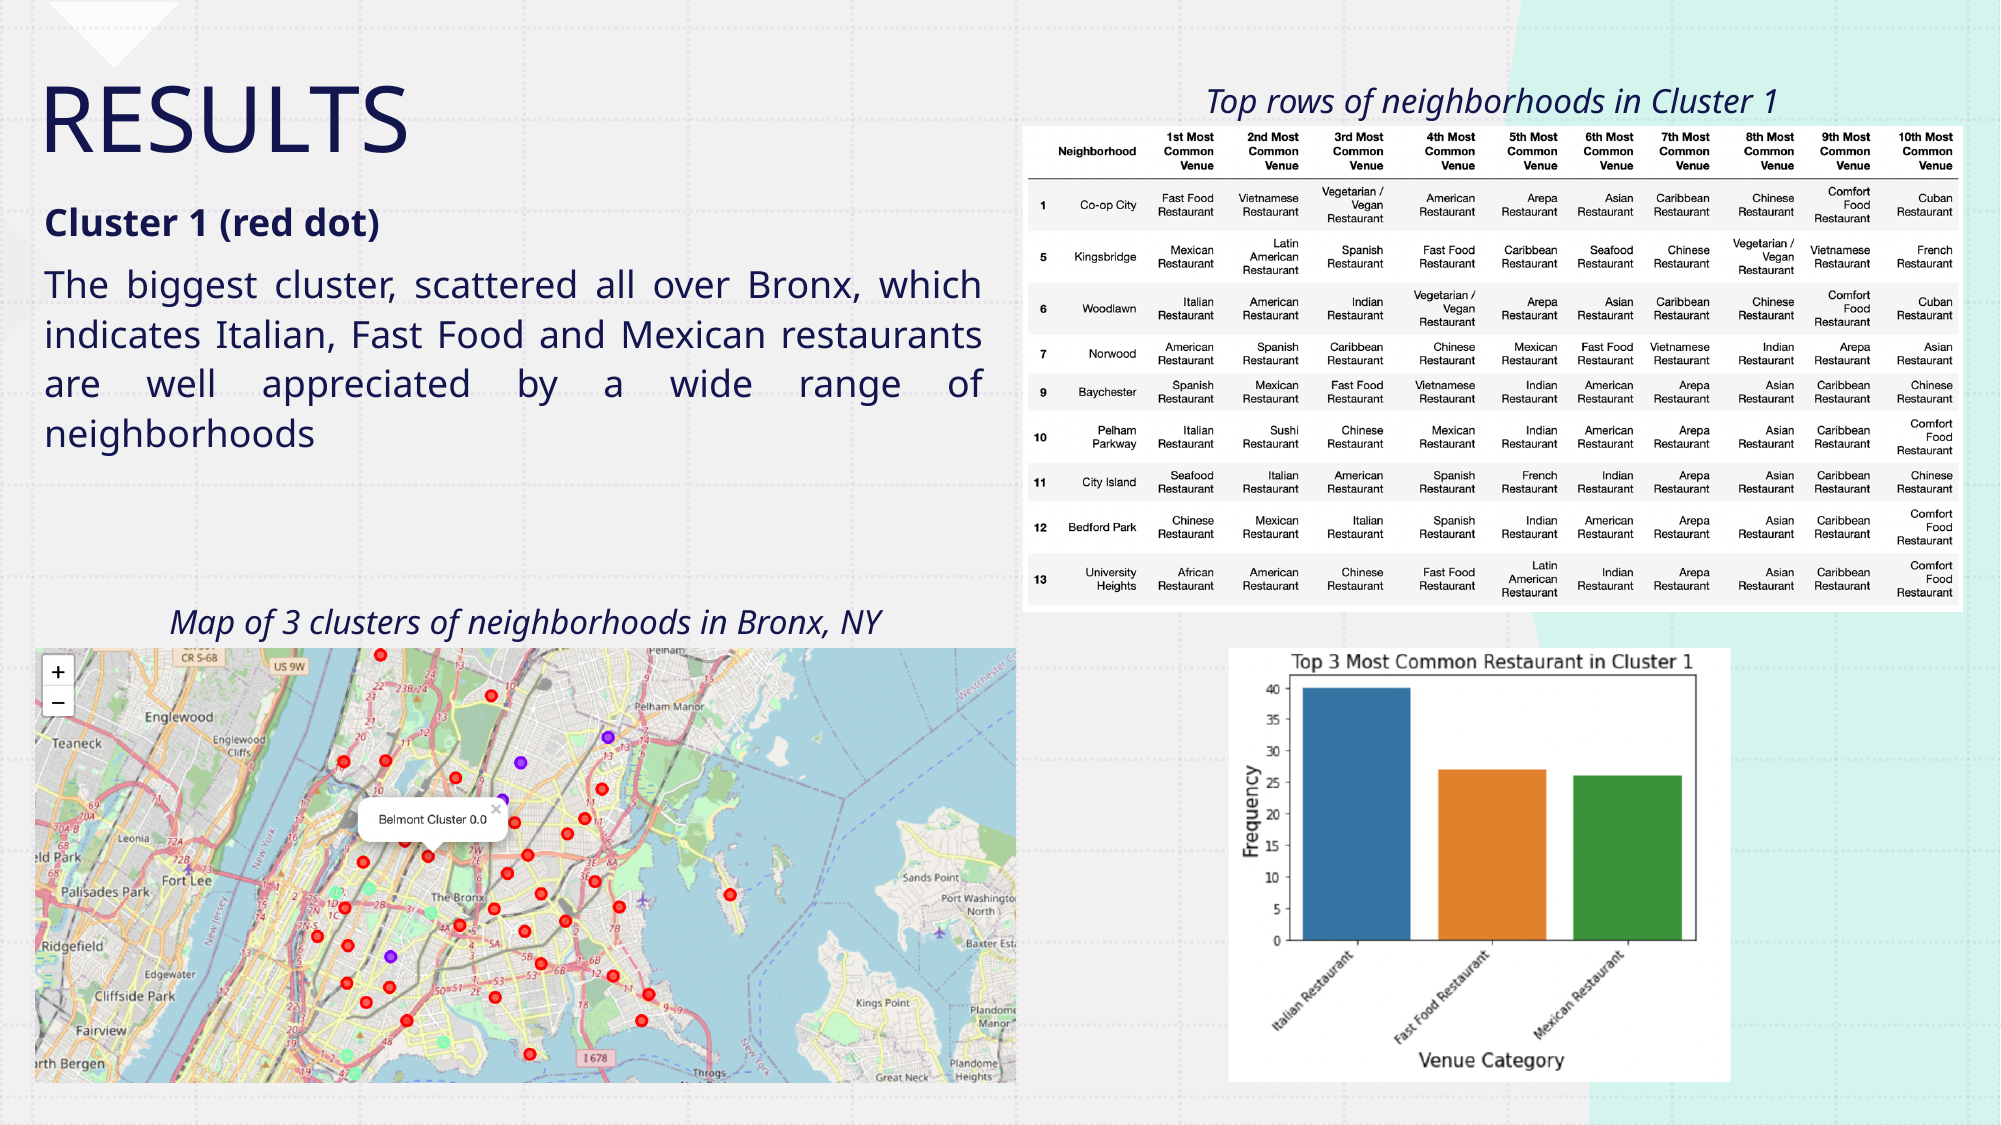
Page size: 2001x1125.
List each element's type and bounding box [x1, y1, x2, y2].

picture [1023, 126, 1964, 612]
picture [1228, 648, 1731, 1082]
picture [35, 648, 1016, 1083]
text_box [0, 0, 2000, 1125]
